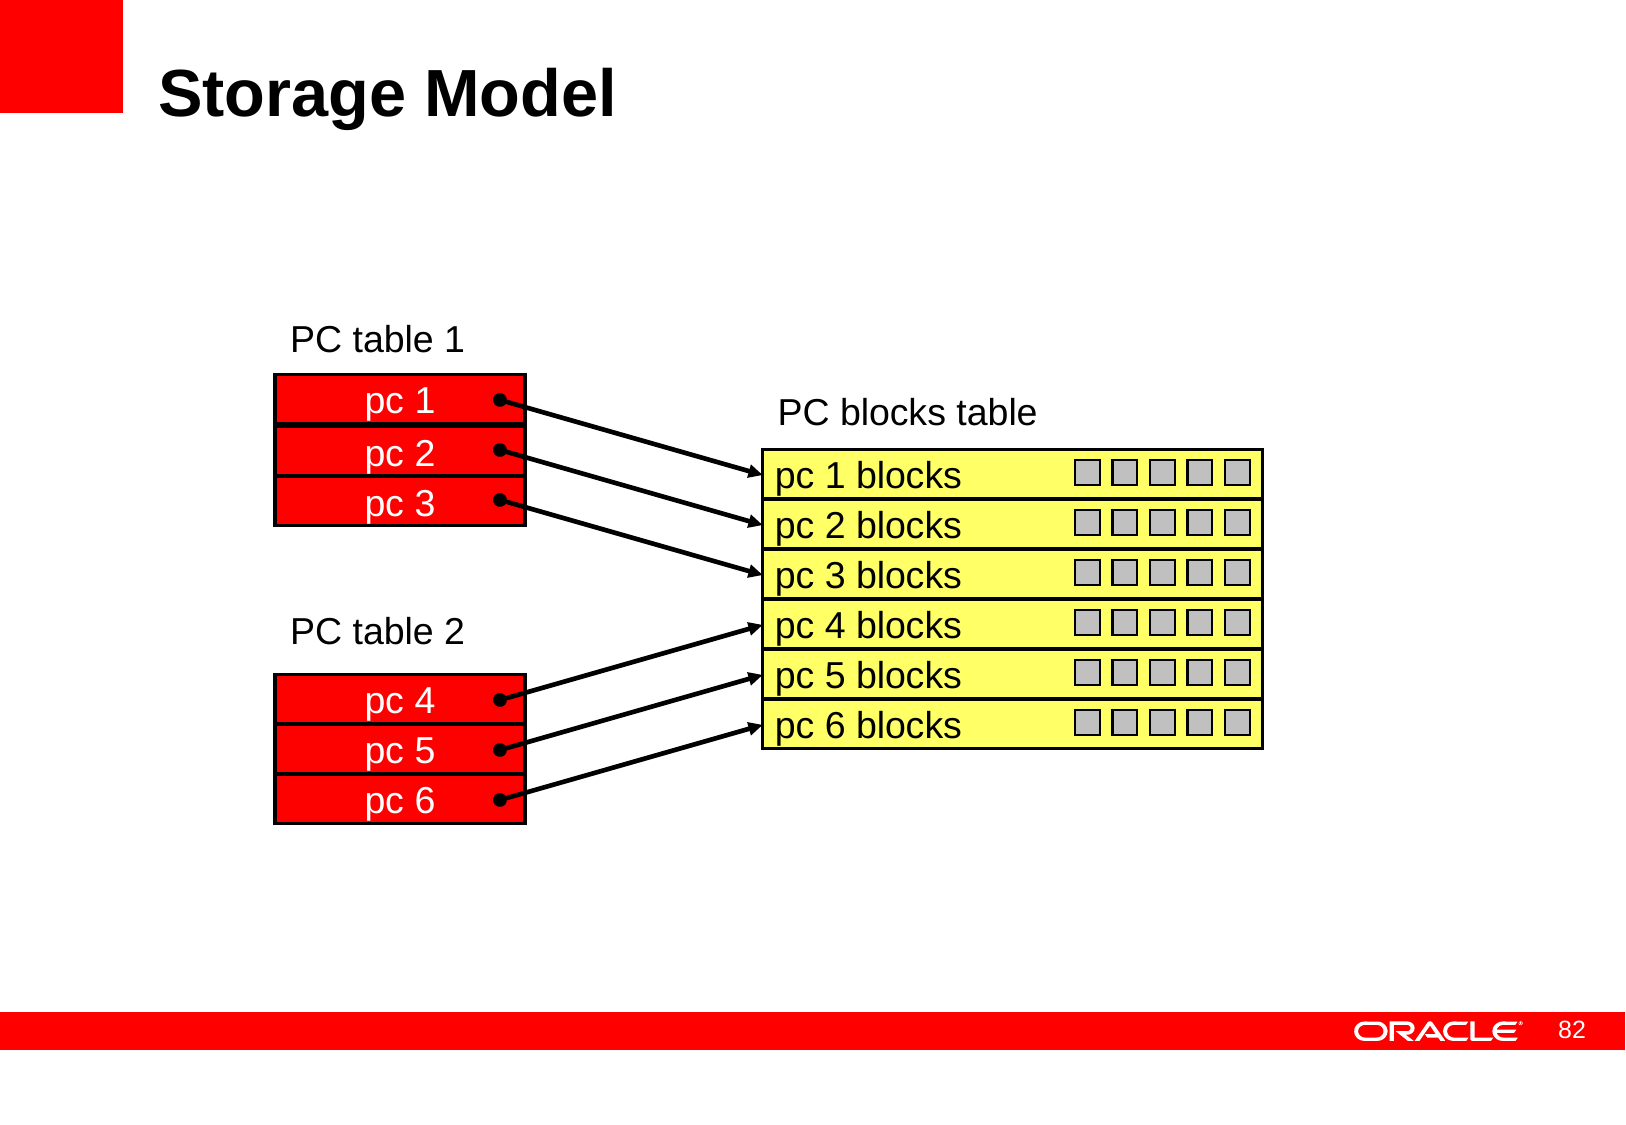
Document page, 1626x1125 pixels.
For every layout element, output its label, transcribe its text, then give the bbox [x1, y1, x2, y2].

text_box [1224, 560, 1250, 586]
text_box [1224, 710, 1250, 736]
text_box [1187, 510, 1213, 536]
text_box pc 6 blocks [762, 699, 1263, 749]
text_box [1149, 610, 1175, 636]
text_box [493, 722, 763, 806]
text_box [1224, 460, 1250, 486]
text_box PC table 1 [275, 307, 480, 367]
text_box pc 1 blocks [762, 449, 1263, 499]
text_box pc 5 [275, 724, 525, 774]
picture [0, 1012, 1625, 1050]
text_box pc 3 [275, 476, 525, 526]
text_box [1187, 660, 1213, 686]
text_box pc 2 [275, 426, 525, 476]
text_box [1112, 710, 1138, 736]
picture [0, 0, 123, 113]
text_box pc 4 blocks [762, 599, 1263, 649]
text_box [1112, 510, 1138, 536]
title Storage Model [157, 49, 1506, 205]
text_box [1112, 460, 1138, 486]
text_box [1074, 460, 1100, 486]
text_box PC blocks table [762, 380, 1053, 440]
text_box [1149, 560, 1175, 586]
text_box PC table 2 [275, 599, 480, 660]
text_box [1074, 560, 1100, 586]
text_box [1224, 610, 1250, 636]
text_box pc 6 [275, 774, 525, 824]
text_box [1187, 560, 1213, 586]
text_box [493, 444, 763, 528]
text_box [1074, 660, 1100, 686]
text_box [1187, 610, 1213, 636]
text_box [1074, 610, 1100, 636]
text_box [1112, 610, 1138, 636]
text_box [493, 672, 763, 756]
text_box [1224, 660, 1250, 686]
text_box [493, 394, 763, 478]
text_box [1187, 460, 1213, 486]
text_box [1149, 710, 1175, 736]
text_box pc 2 blocks [762, 499, 1263, 549]
text_box [1149, 660, 1175, 686]
text_box [1074, 710, 1100, 736]
text_box [1074, 510, 1100, 536]
text_box [493, 493, 763, 578]
text_box pc 1 [275, 374, 525, 424]
text_box [1187, 710, 1213, 736]
text_box [493, 622, 763, 706]
text_box [1112, 660, 1138, 686]
text_box pc 4 [275, 674, 525, 724]
text_box [1149, 460, 1175, 486]
text_box pc 5 blocks [762, 649, 1263, 699]
text_box [1112, 560, 1138, 586]
text_box [1224, 510, 1250, 536]
text_box pc 3 blocks [762, 549, 1263, 599]
text_box [1149, 510, 1175, 536]
